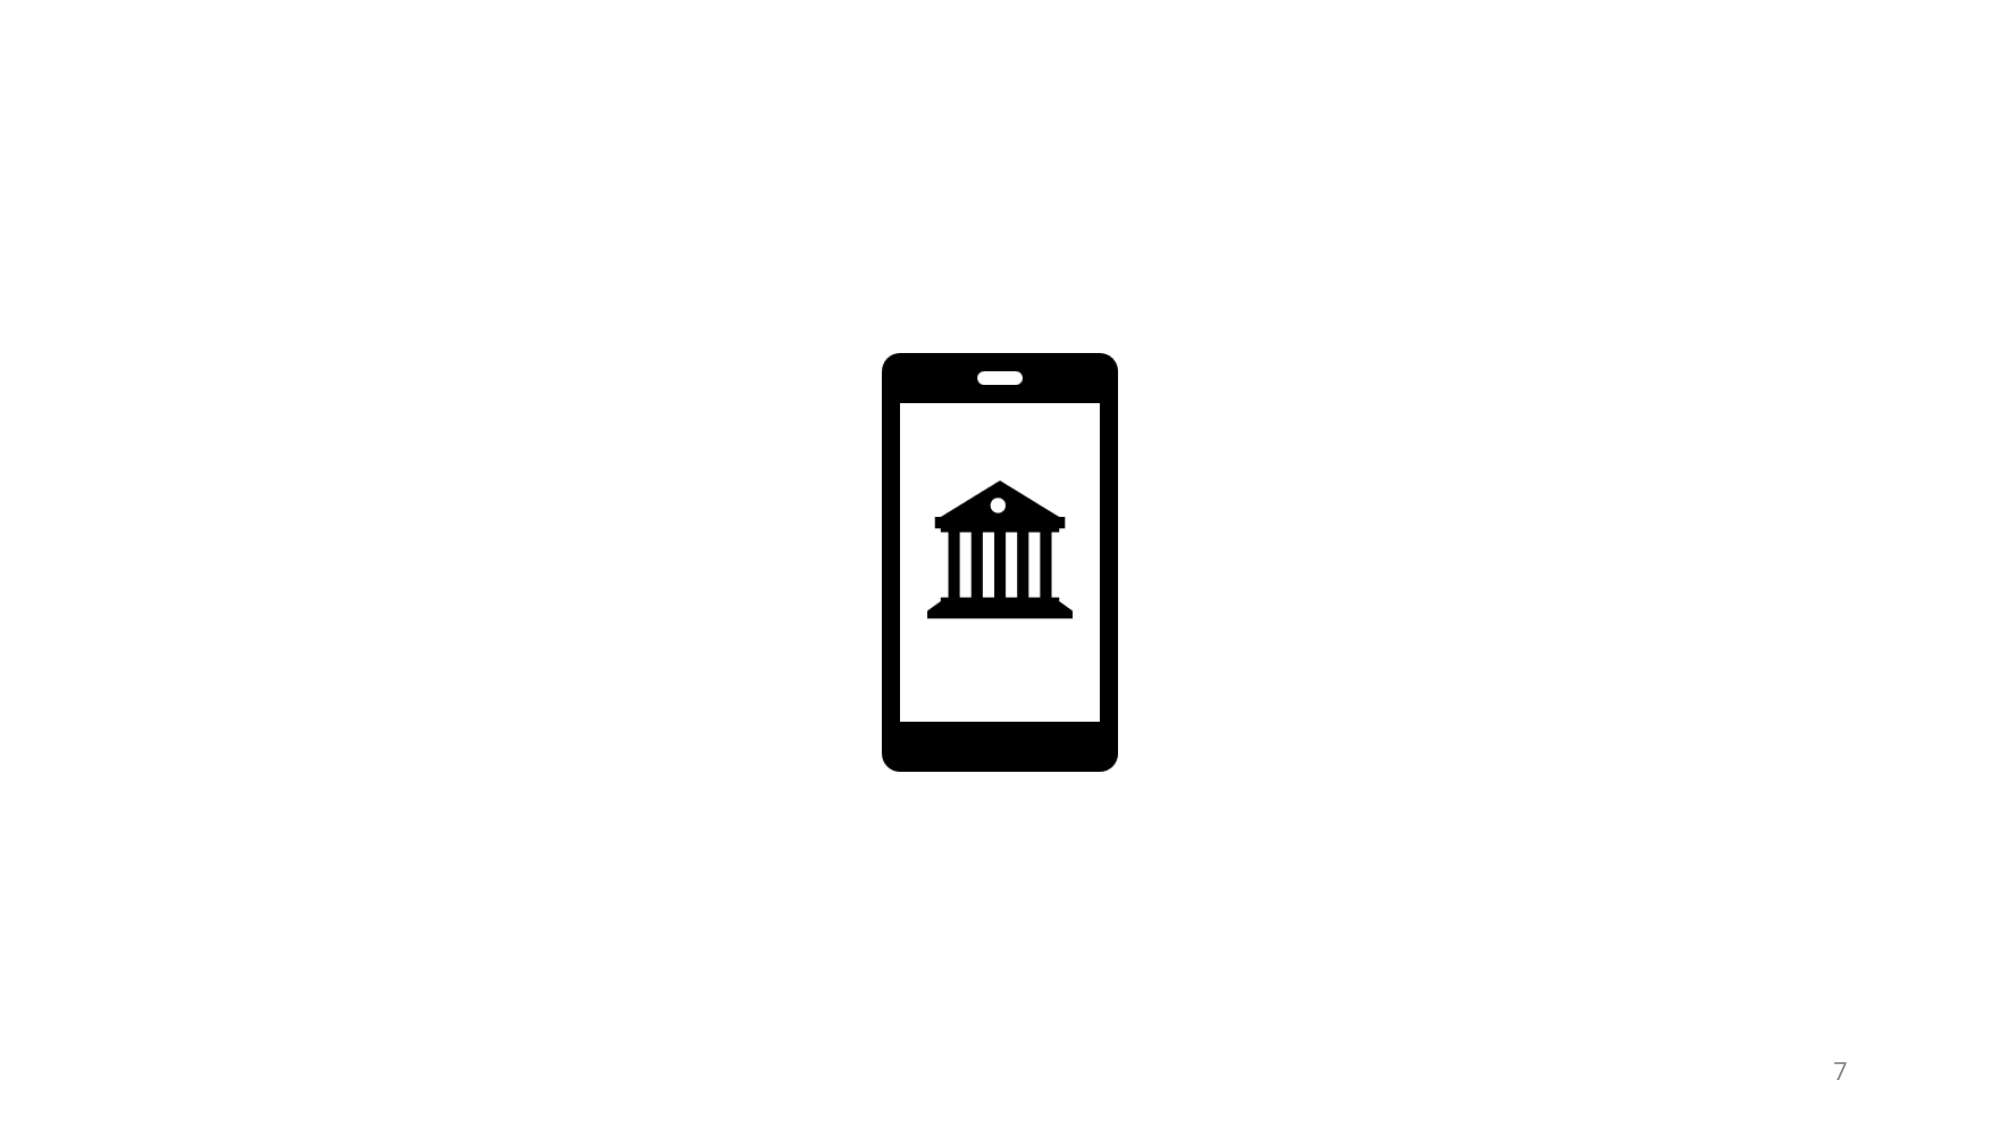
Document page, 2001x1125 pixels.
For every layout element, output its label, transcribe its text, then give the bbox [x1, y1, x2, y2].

picture [781, 344, 1218, 781]
slide_number 7 [1412, 1042, 1863, 1103]
